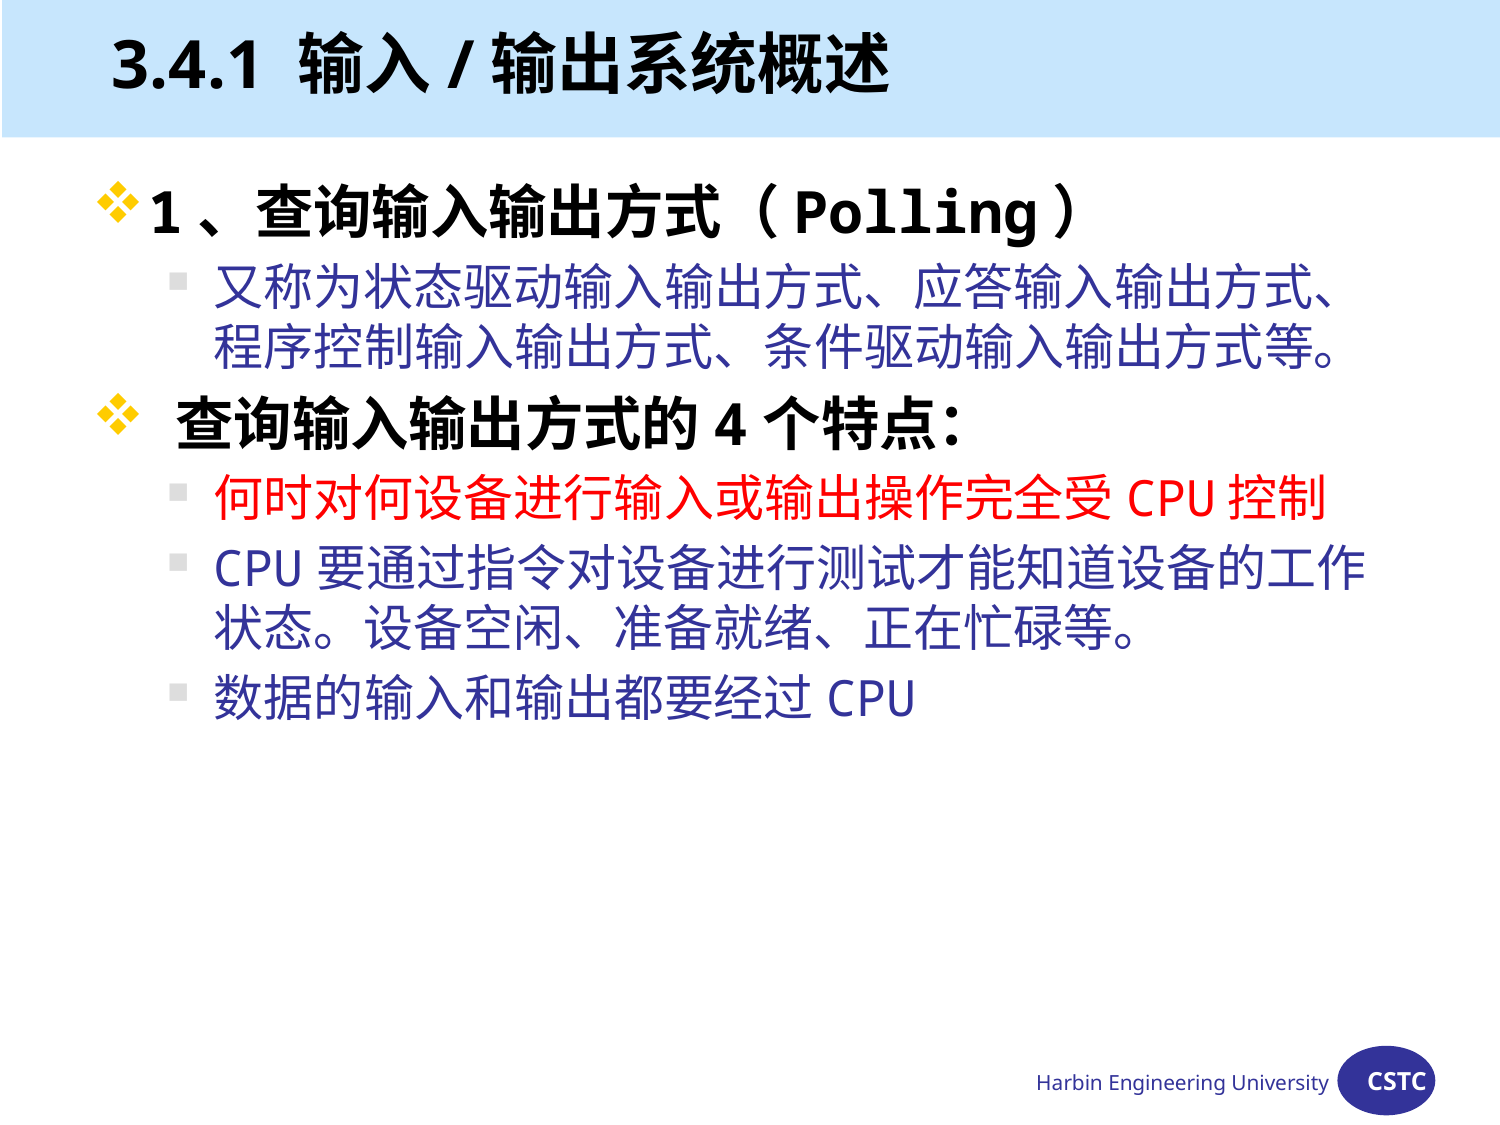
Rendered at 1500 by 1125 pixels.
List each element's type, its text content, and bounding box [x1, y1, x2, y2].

footer Harbin Engineering University [693, 1062, 1344, 1113]
title 3.4.1 输入/输出系统概述 [96, 11, 1385, 112]
list 1、查询输入输出方式（Polling） 又称为状态驱动输入输出方式、应答输入输出方式、程序控制输入输出方式、条件驱动输入输出方式等。 查询输入输出方式的4个特点： 何时对何设备进行输入或输出操作完全受CPU控制 CPU要通过指令对设备进行测试才能知道设备的工作状态。设备空闲、准备就绪、正在忙碌等。 数据的输入和输出都要经过CPU [76, 167, 1428, 981]
